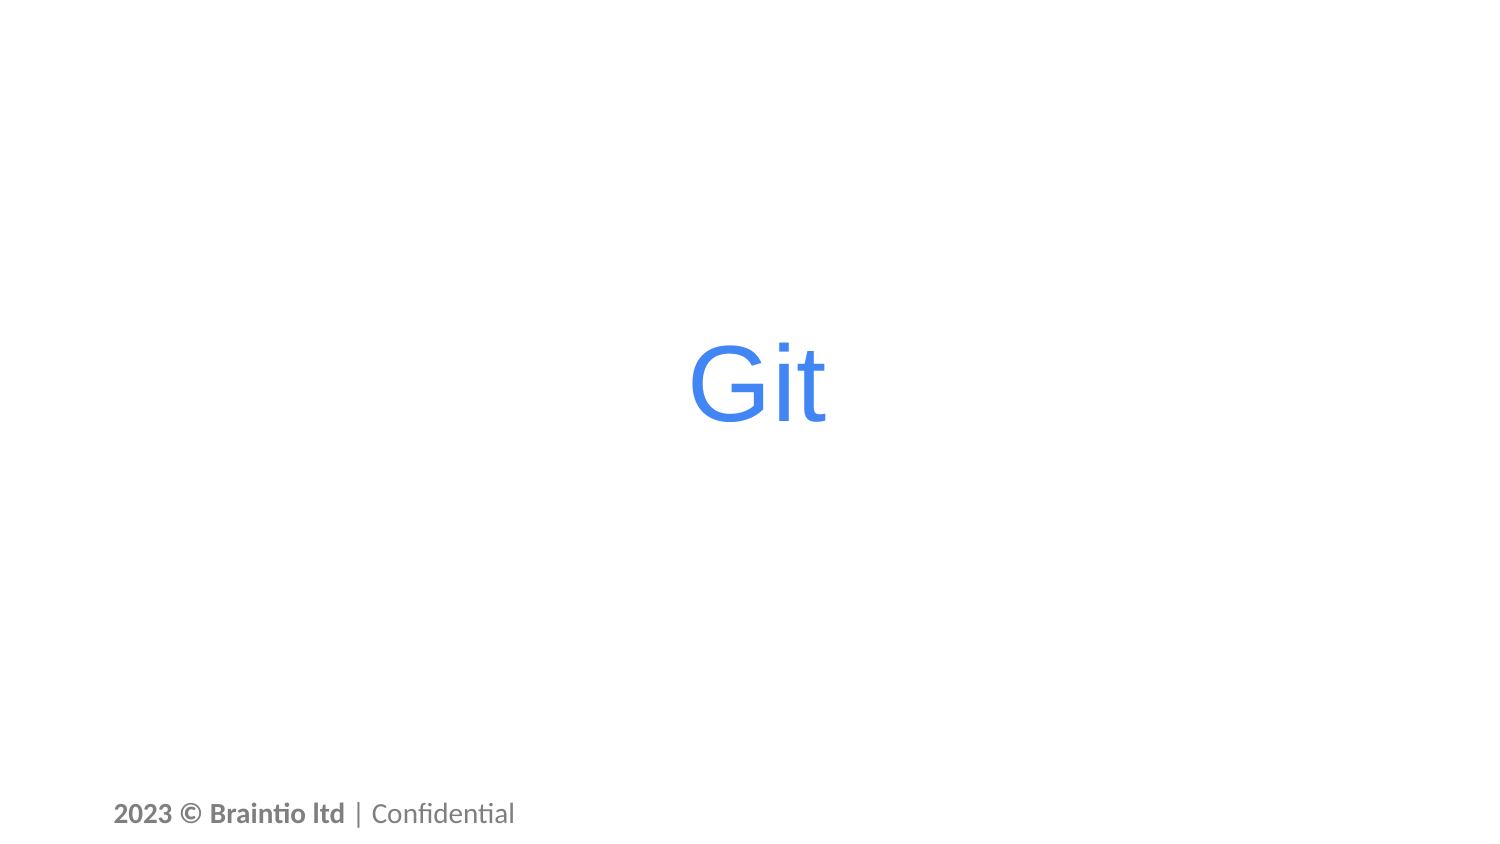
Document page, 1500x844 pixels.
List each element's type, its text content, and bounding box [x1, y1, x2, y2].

title Git [58, 138, 1456, 648]
